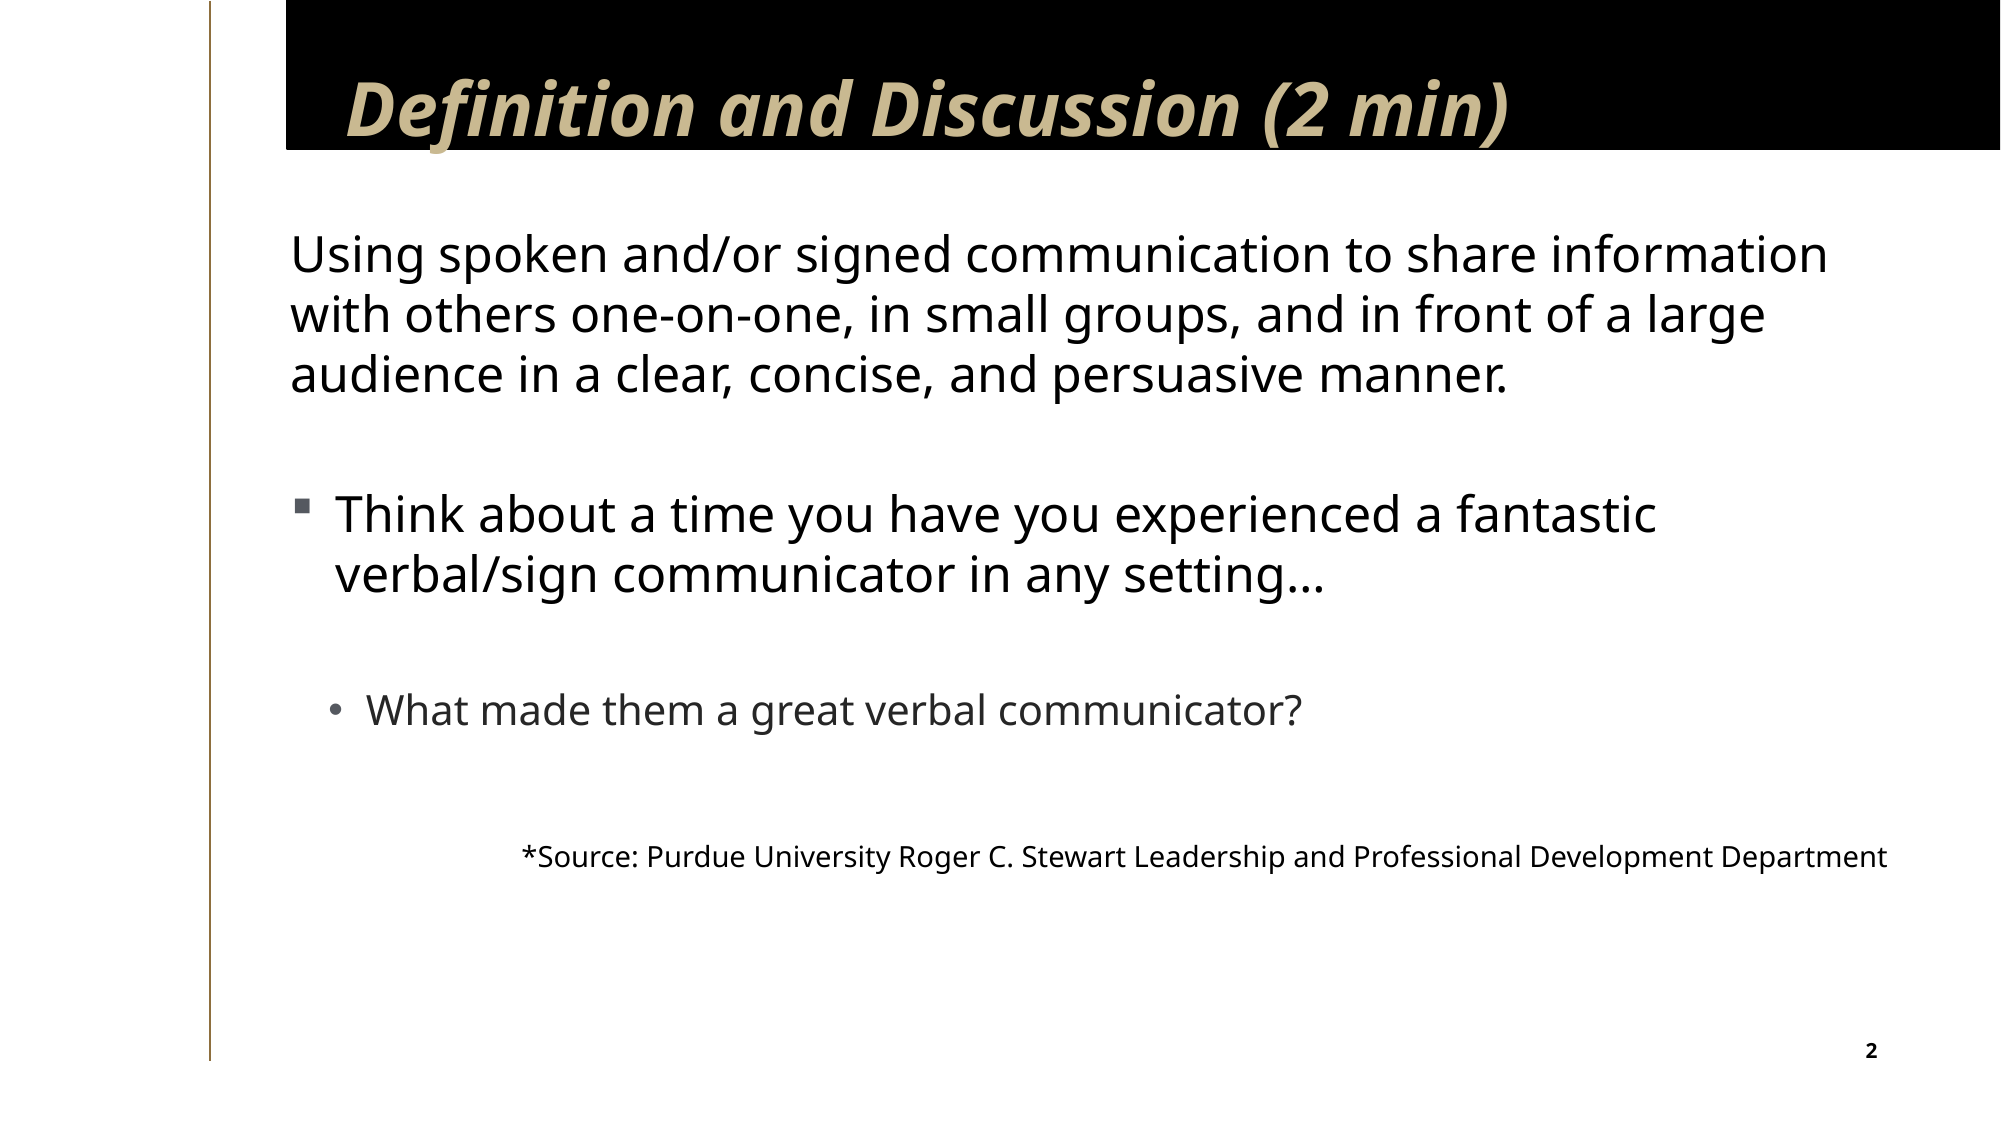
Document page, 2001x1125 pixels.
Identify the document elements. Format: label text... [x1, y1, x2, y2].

slide_number 2 [1831, 1021, 1912, 1082]
list Using spoken and/or signed communication to share information with others one-on-one, in small groups, and in front of a large audience in a clear, concise, and persuasive manner. Think about a time you have you experienced a fantastic verbal/sign communicator in any setting… What made them a great verbal communicator? *Source: Purdue University Roger C. Stewart Leadership and Professional Development Department [290, 222, 1889, 963]
title Definition and Discussion (2 min) [343, 69, 1659, 159]
